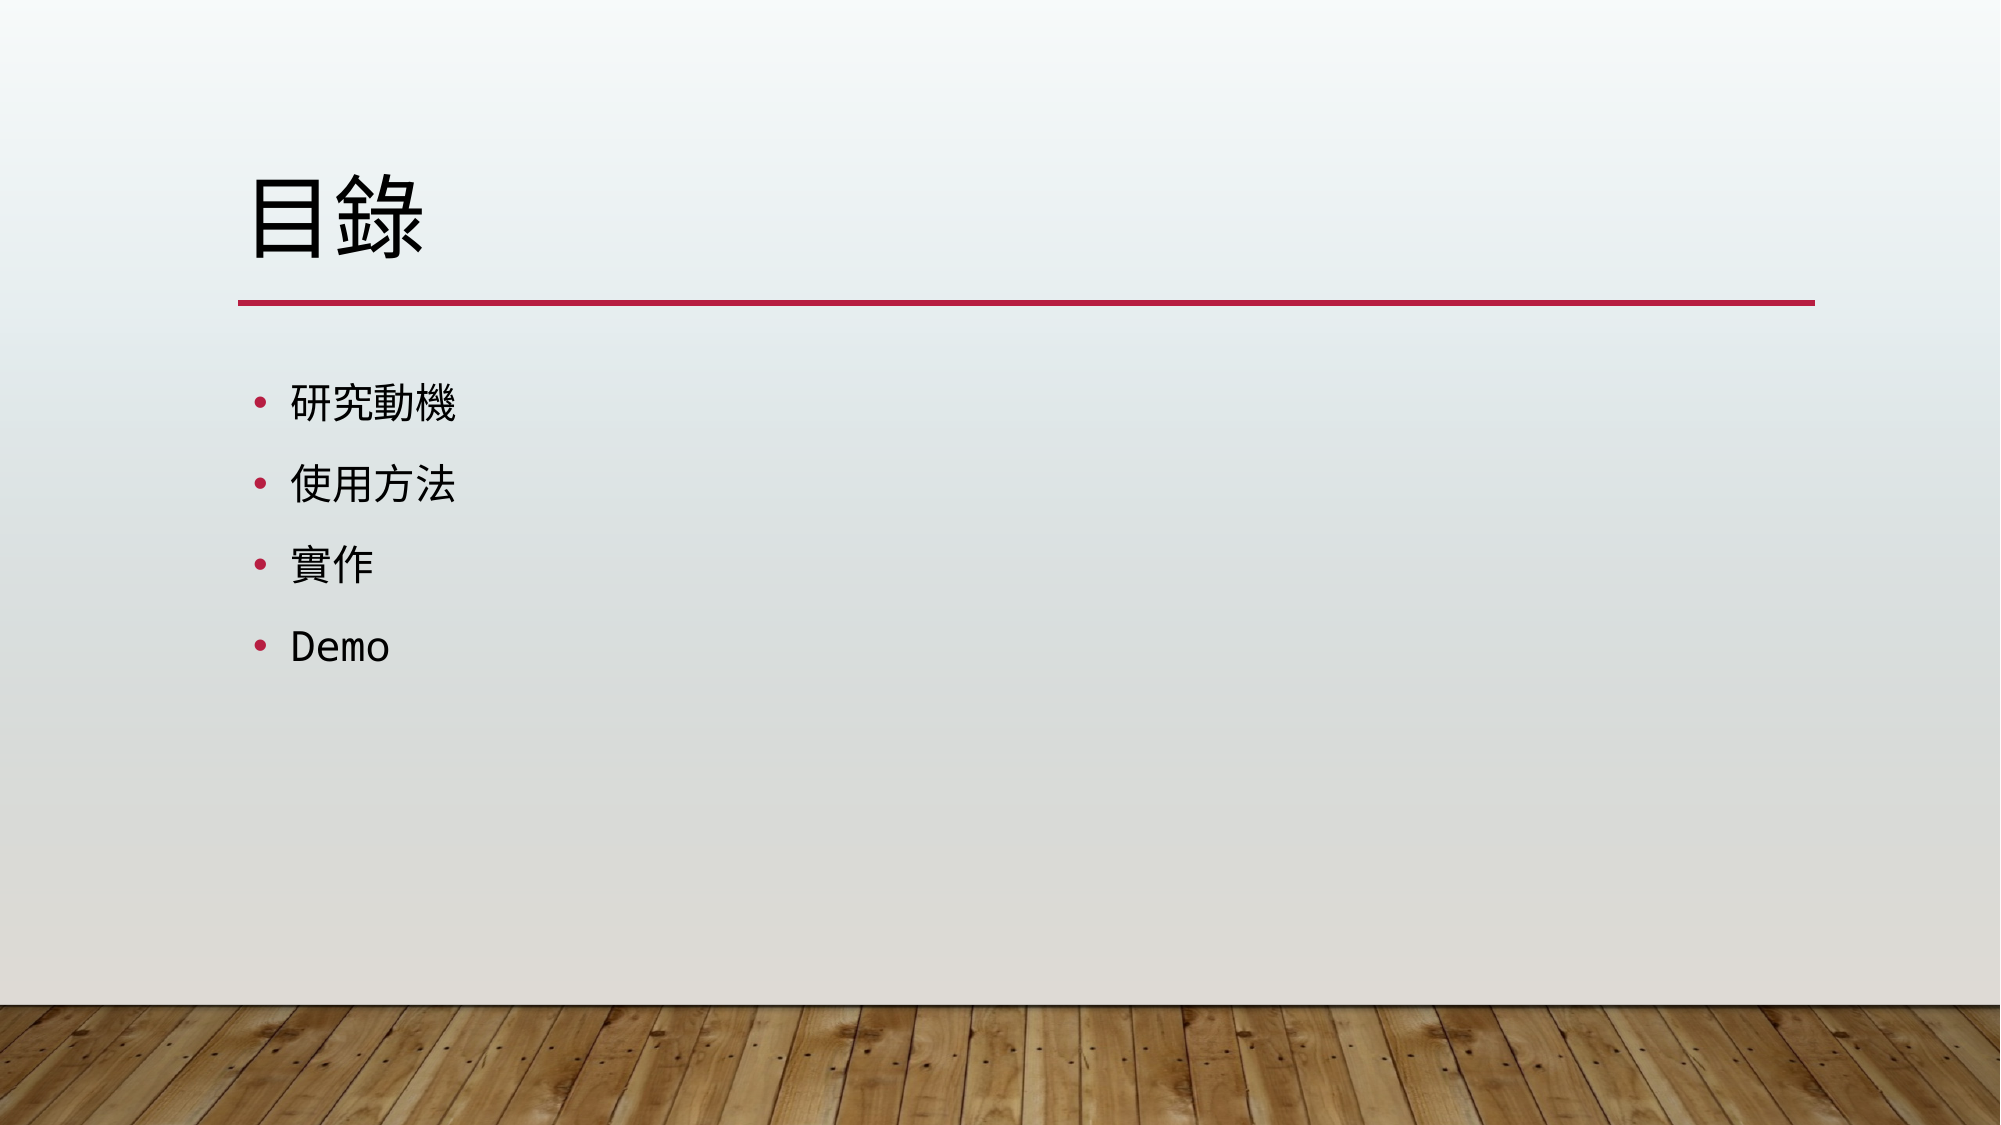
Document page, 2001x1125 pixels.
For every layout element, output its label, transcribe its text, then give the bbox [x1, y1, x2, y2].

picture [0, 1005, 2000, 1125]
list 研究動機 使用方法 實作 Demo [238, 359, 1814, 926]
title 目錄 [227, 164, 1804, 303]
